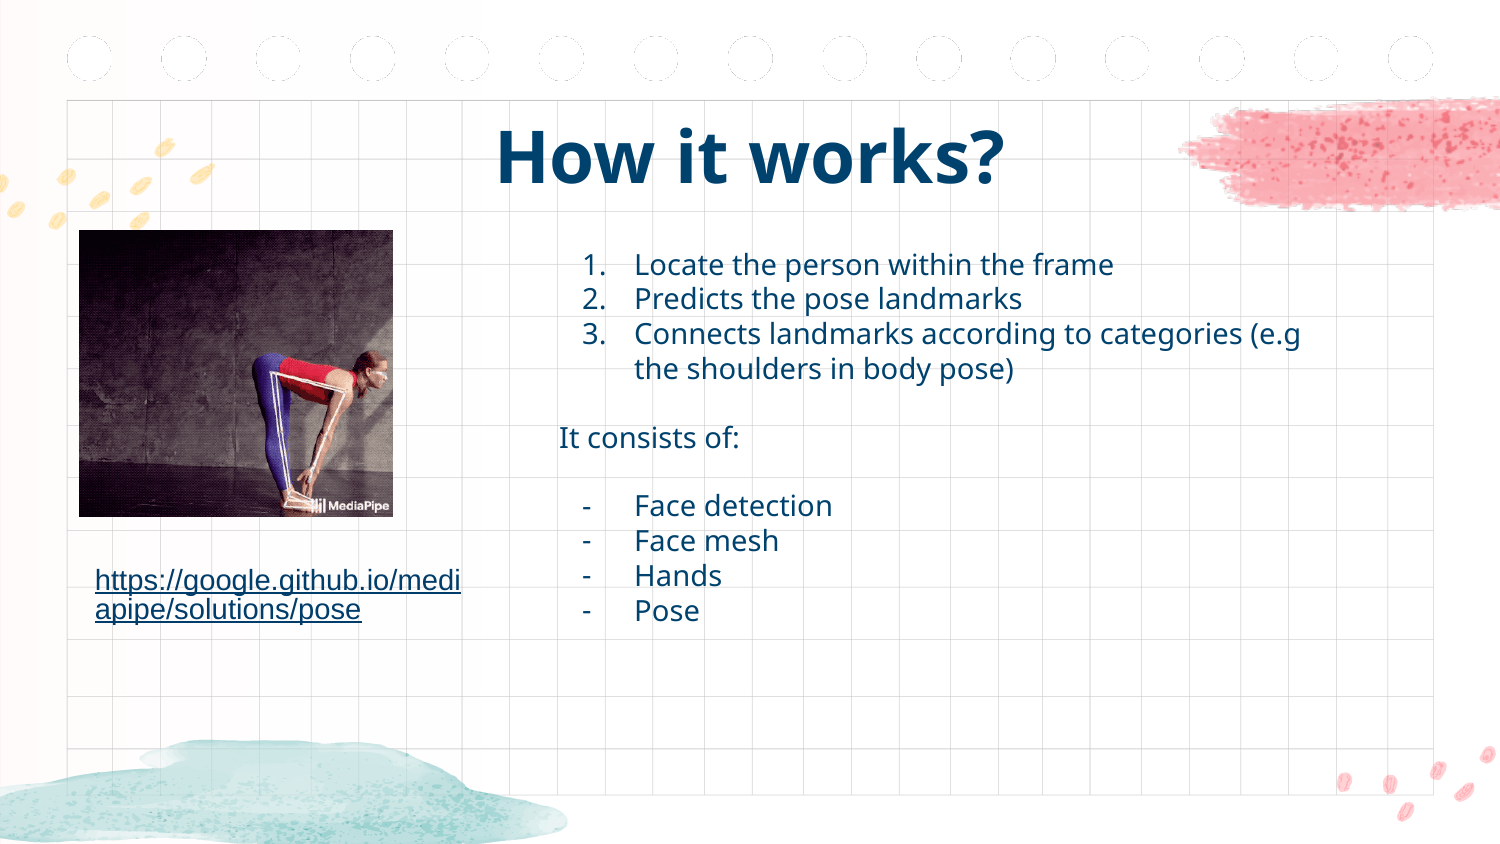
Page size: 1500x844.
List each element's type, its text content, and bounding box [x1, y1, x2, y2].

picture [0, 0, 1500, 844]
text_box Locate the person within the frame Predicts the pose landmarks Connects landmarks according to categories (e.g the shoulders in body pose) It consists of: Face detection Face mesh Hands Pose [544, 230, 1350, 642]
title How it works? [117, 107, 1383, 202]
text_box https://google.github.io/mediapipe/solutions/pose [79, 546, 489, 646]
